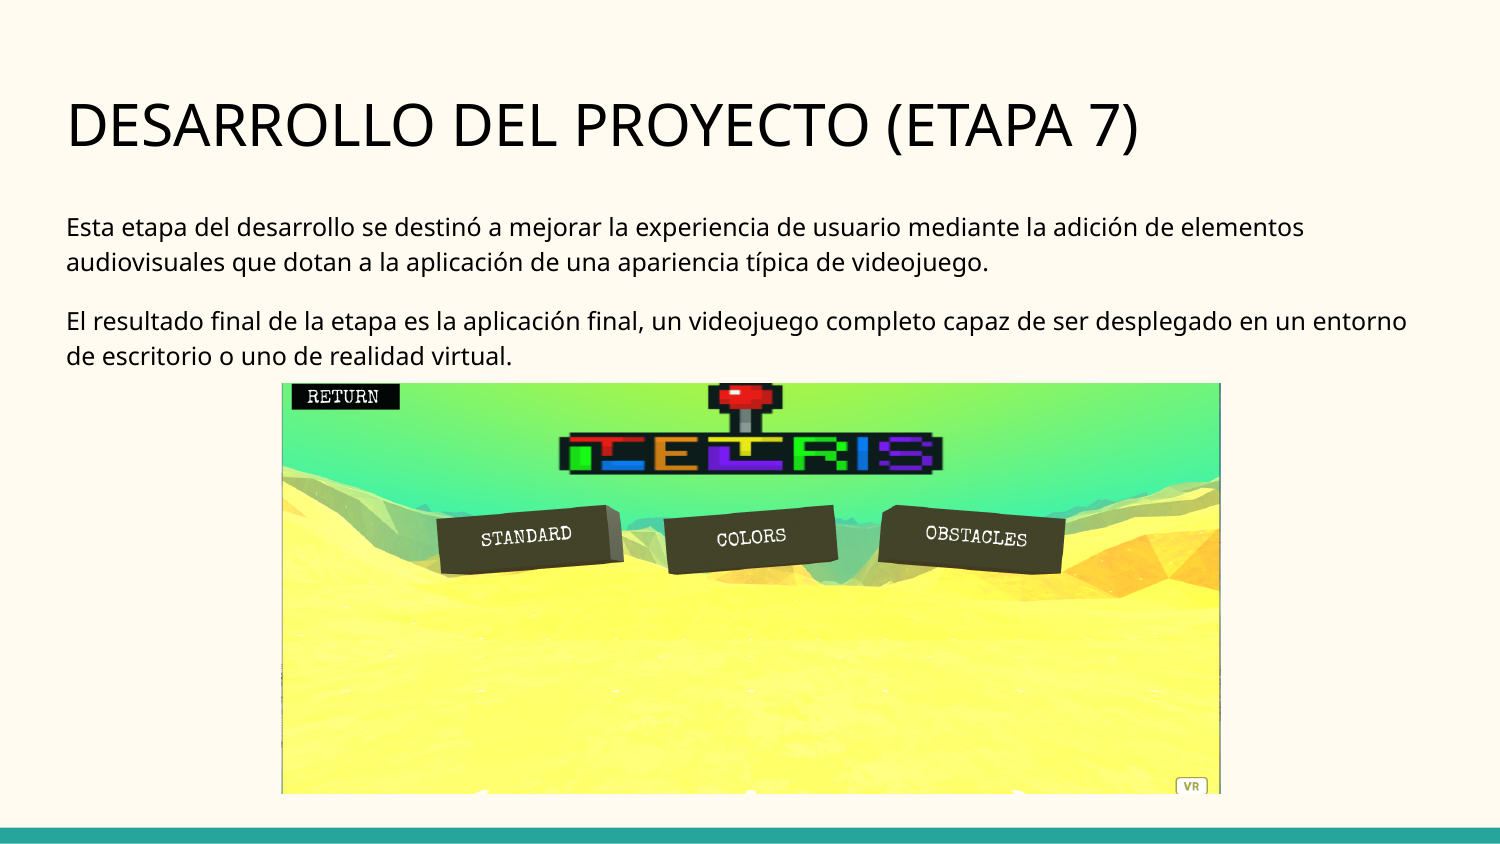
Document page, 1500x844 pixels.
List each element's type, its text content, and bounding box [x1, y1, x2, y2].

title DESARROLLO DEL PROYECTO (ETAPA 7) [51, 72, 1449, 174]
picture [281, 382, 1221, 795]
list Esta etapa del desarrollo se destinó a mejorar la experiencia de usuario mediante la adición de elementos audiovisuales que dotan a la aplicación de una apariencia típica de videojuego. El resultado final de la etapa es la aplicación final, un videojuego completo capaz de ser desplegado en un entorno de escritorio o uno de realidad virtual. [51, 192, 1449, 804]
